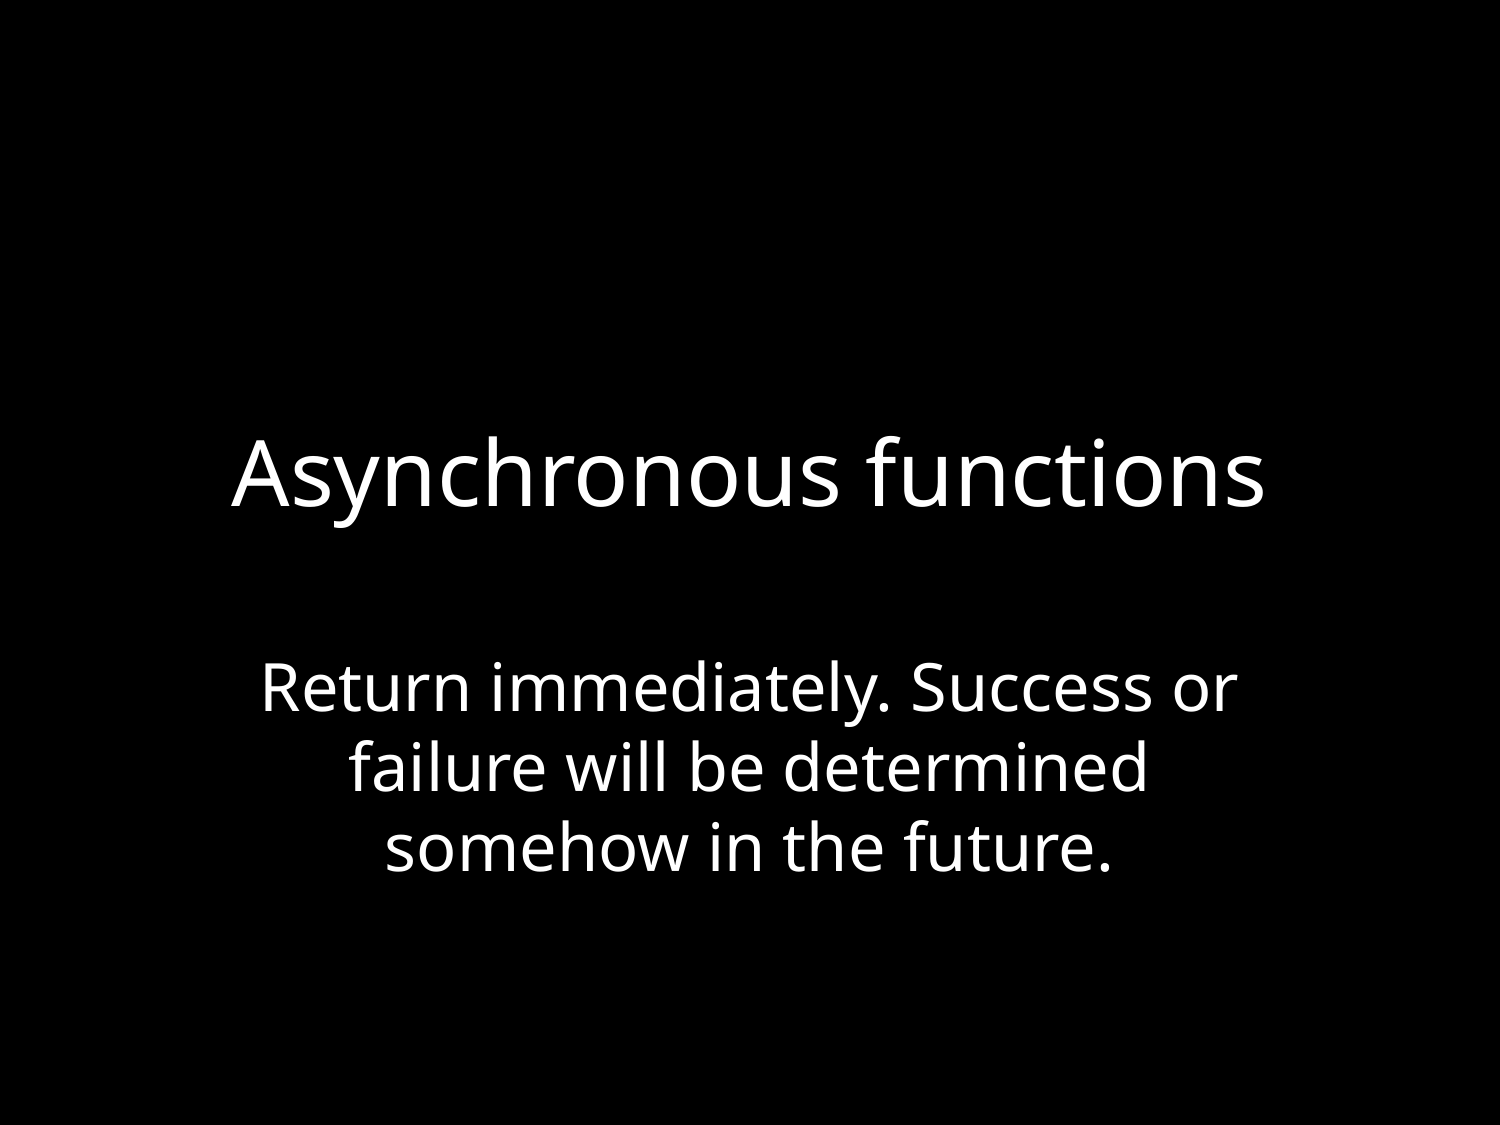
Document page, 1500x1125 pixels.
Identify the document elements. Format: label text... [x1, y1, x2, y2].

title Asynchronous functions [112, 349, 1388, 591]
subtitle Return immediately. Success or failure will be determined somehow in the future. [224, 637, 1276, 926]
